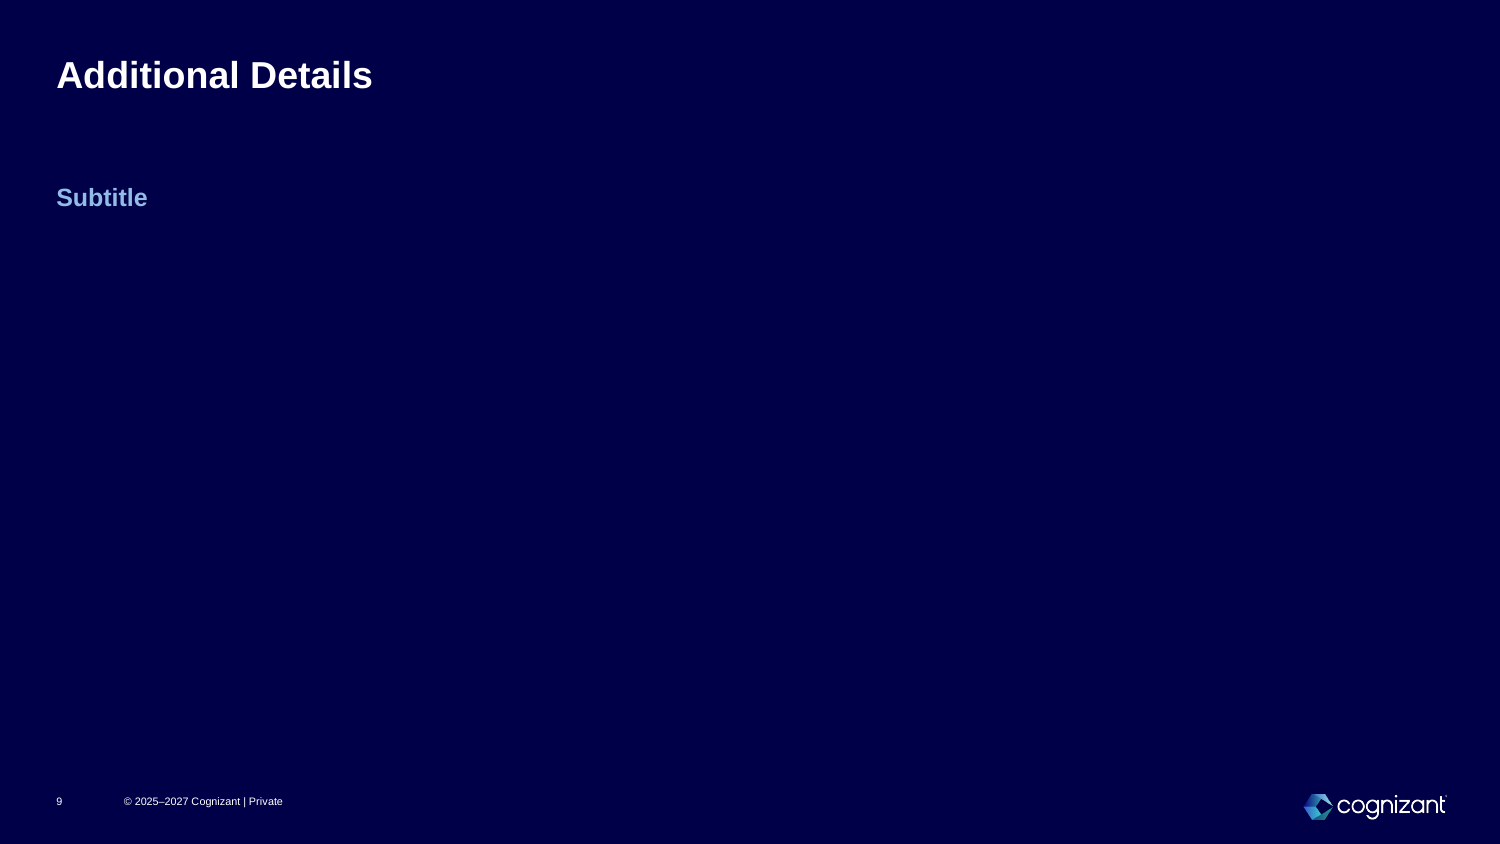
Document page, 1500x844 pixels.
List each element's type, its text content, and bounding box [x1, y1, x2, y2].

title Additional Details [56, 56, 1444, 98]
list Subtitle [56, 178, 642, 752]
footer © 2025–2027 Cognizant | Private [123, 787, 293, 816]
slide_number 9 [56, 787, 102, 816]
picture [1303, 794, 1448, 820]
